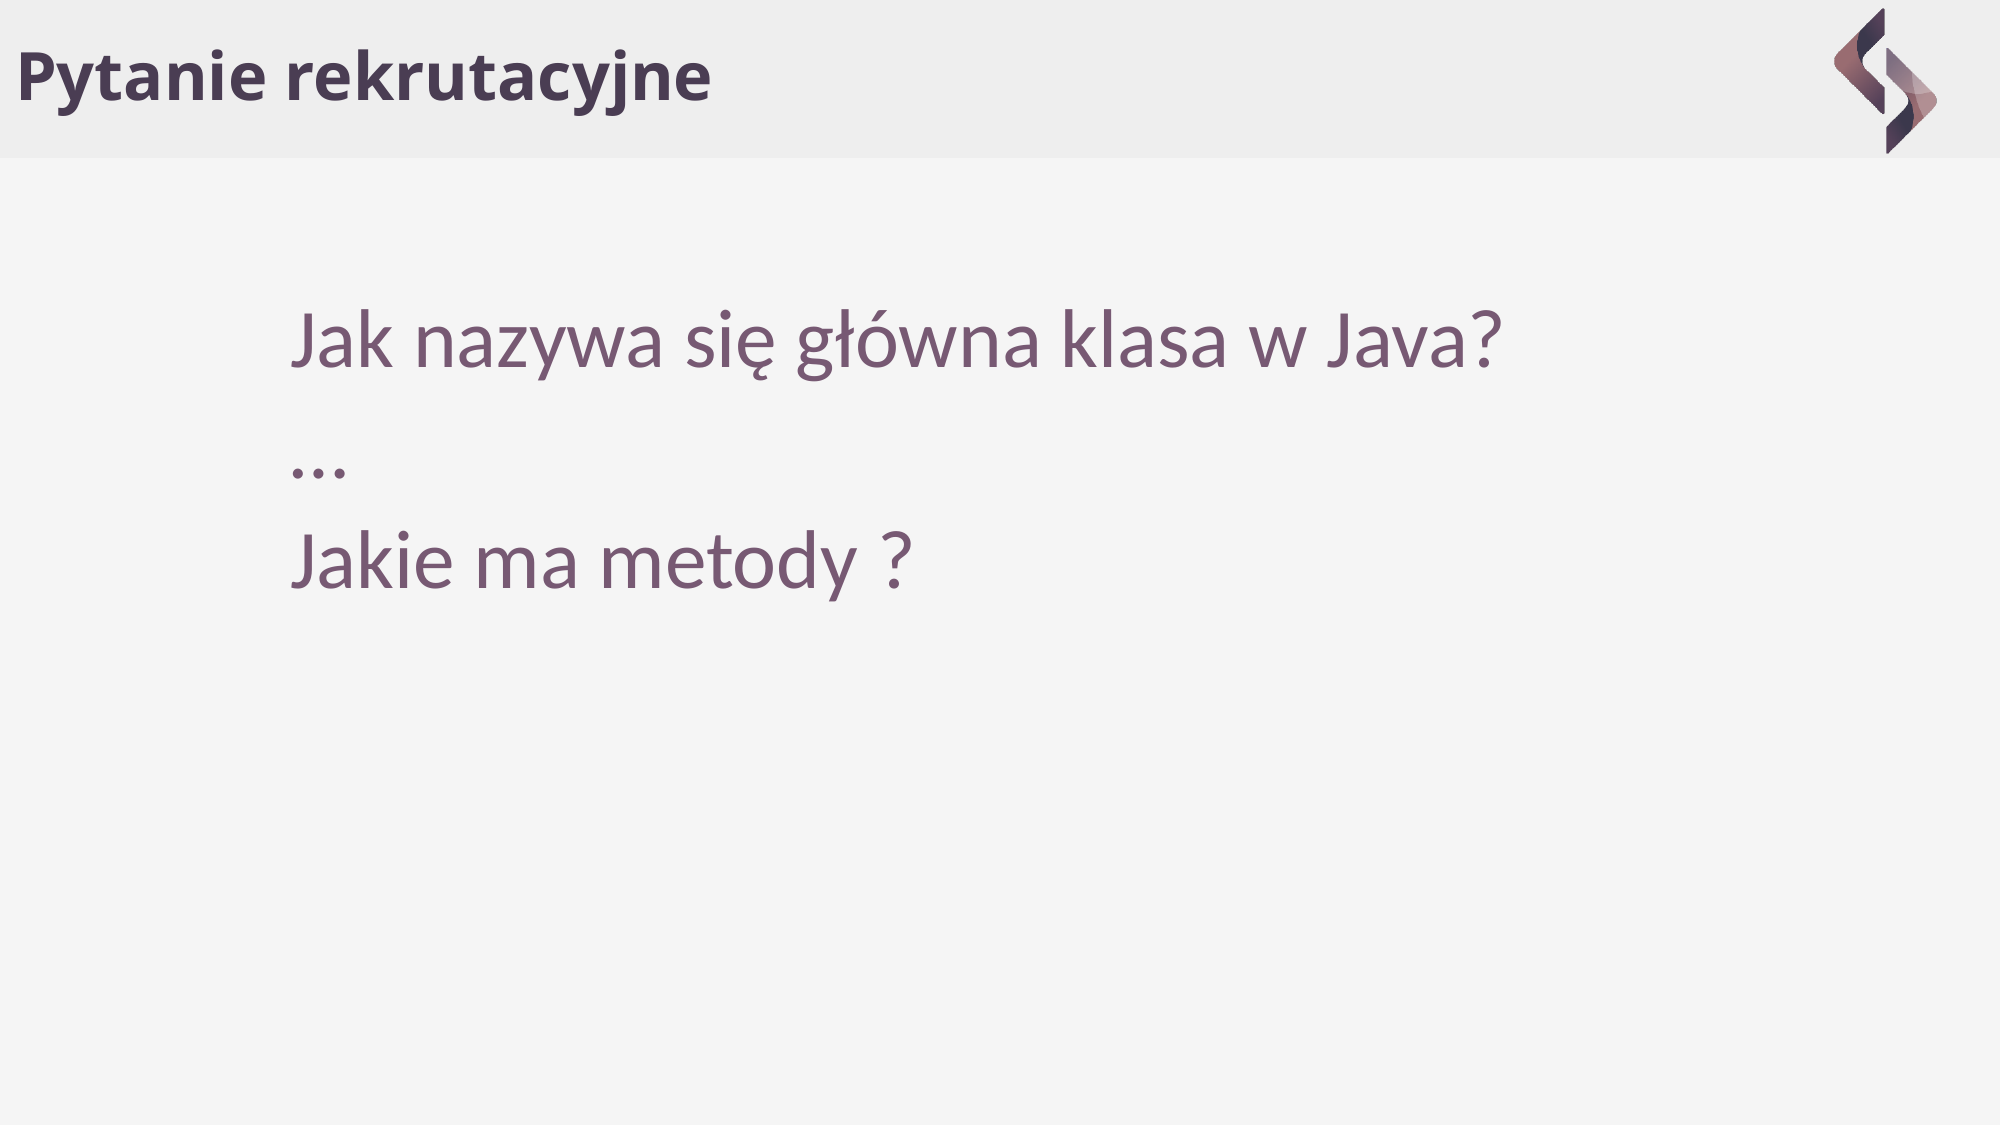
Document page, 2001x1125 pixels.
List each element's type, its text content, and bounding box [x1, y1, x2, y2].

title Pytanie rekrutacyjne [0, 0, 1788, 158]
picture [1787, 0, 2001, 166]
list Jak nazywa się główna klasa w Java? … Jakie ma metody ? [237, 288, 1834, 621]
